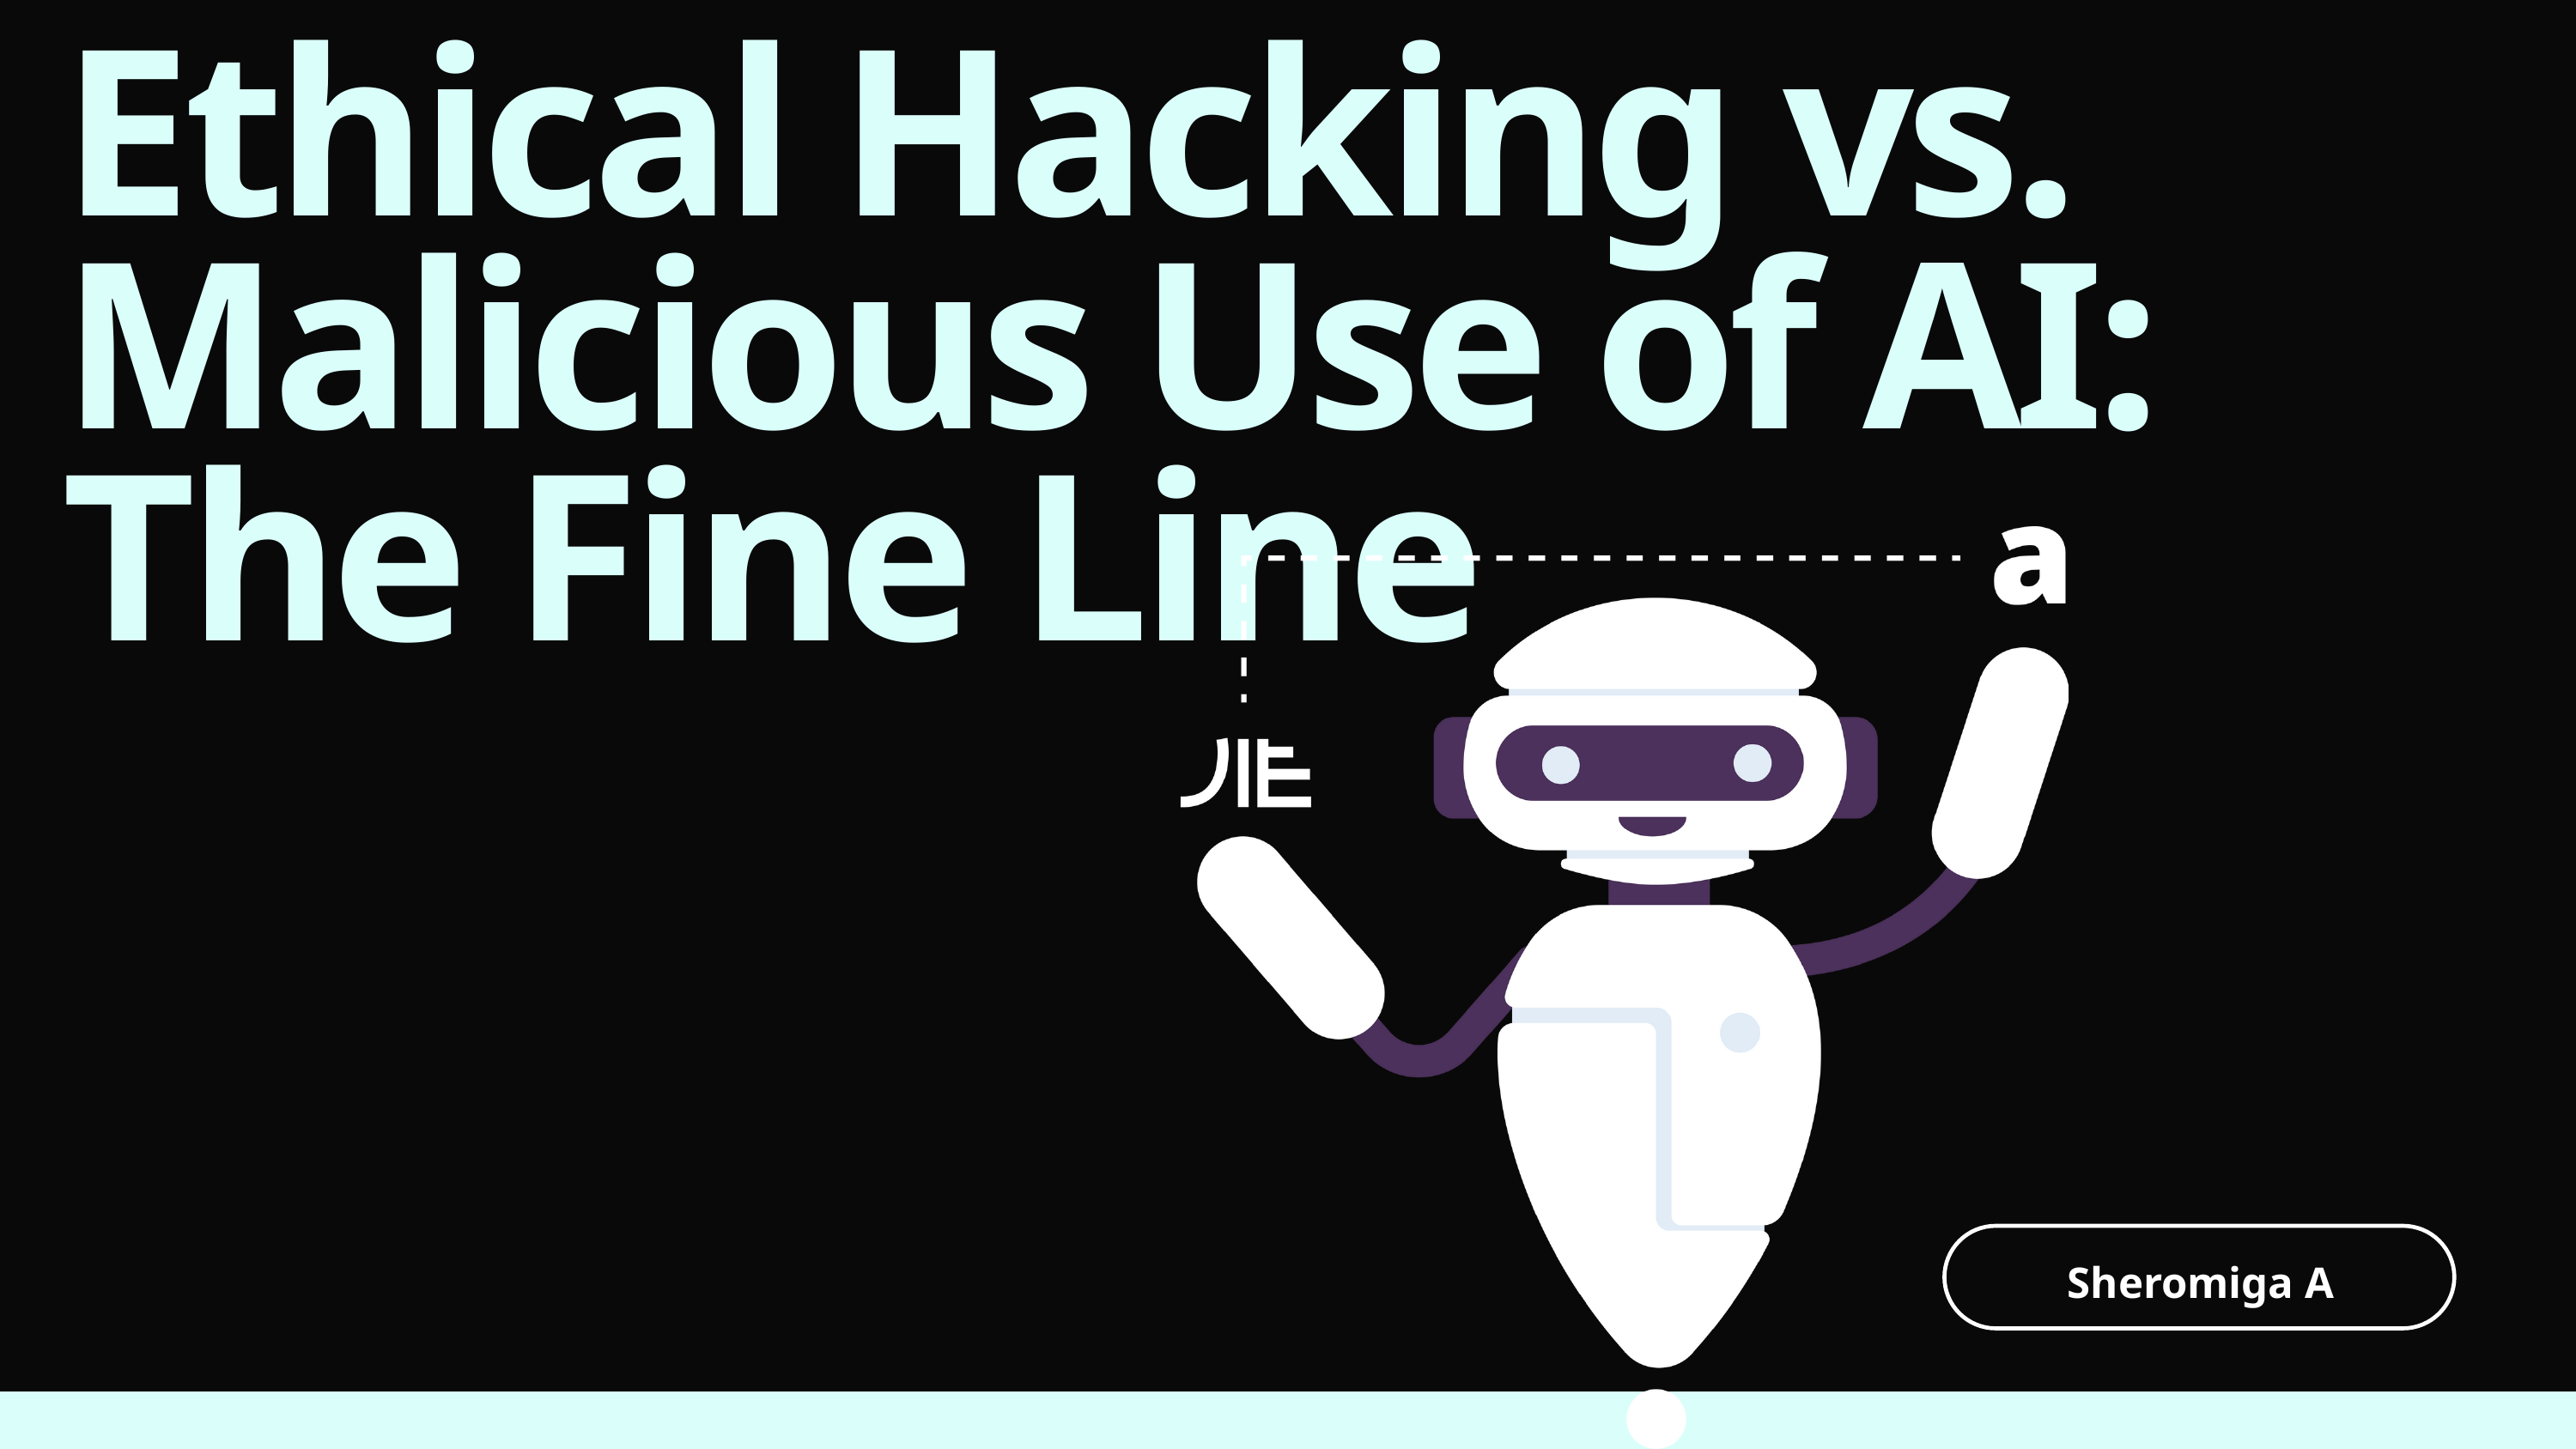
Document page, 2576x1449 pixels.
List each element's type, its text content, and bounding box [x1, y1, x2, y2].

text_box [1944, 1225, 2455, 1329]
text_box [0, 1391, 2576, 1449]
text_box [1180, 526, 2069, 1390]
text_box Ethical Hacking vs. Malicious Use of AI: The Fine Line [62, 49, 2576, 688]
